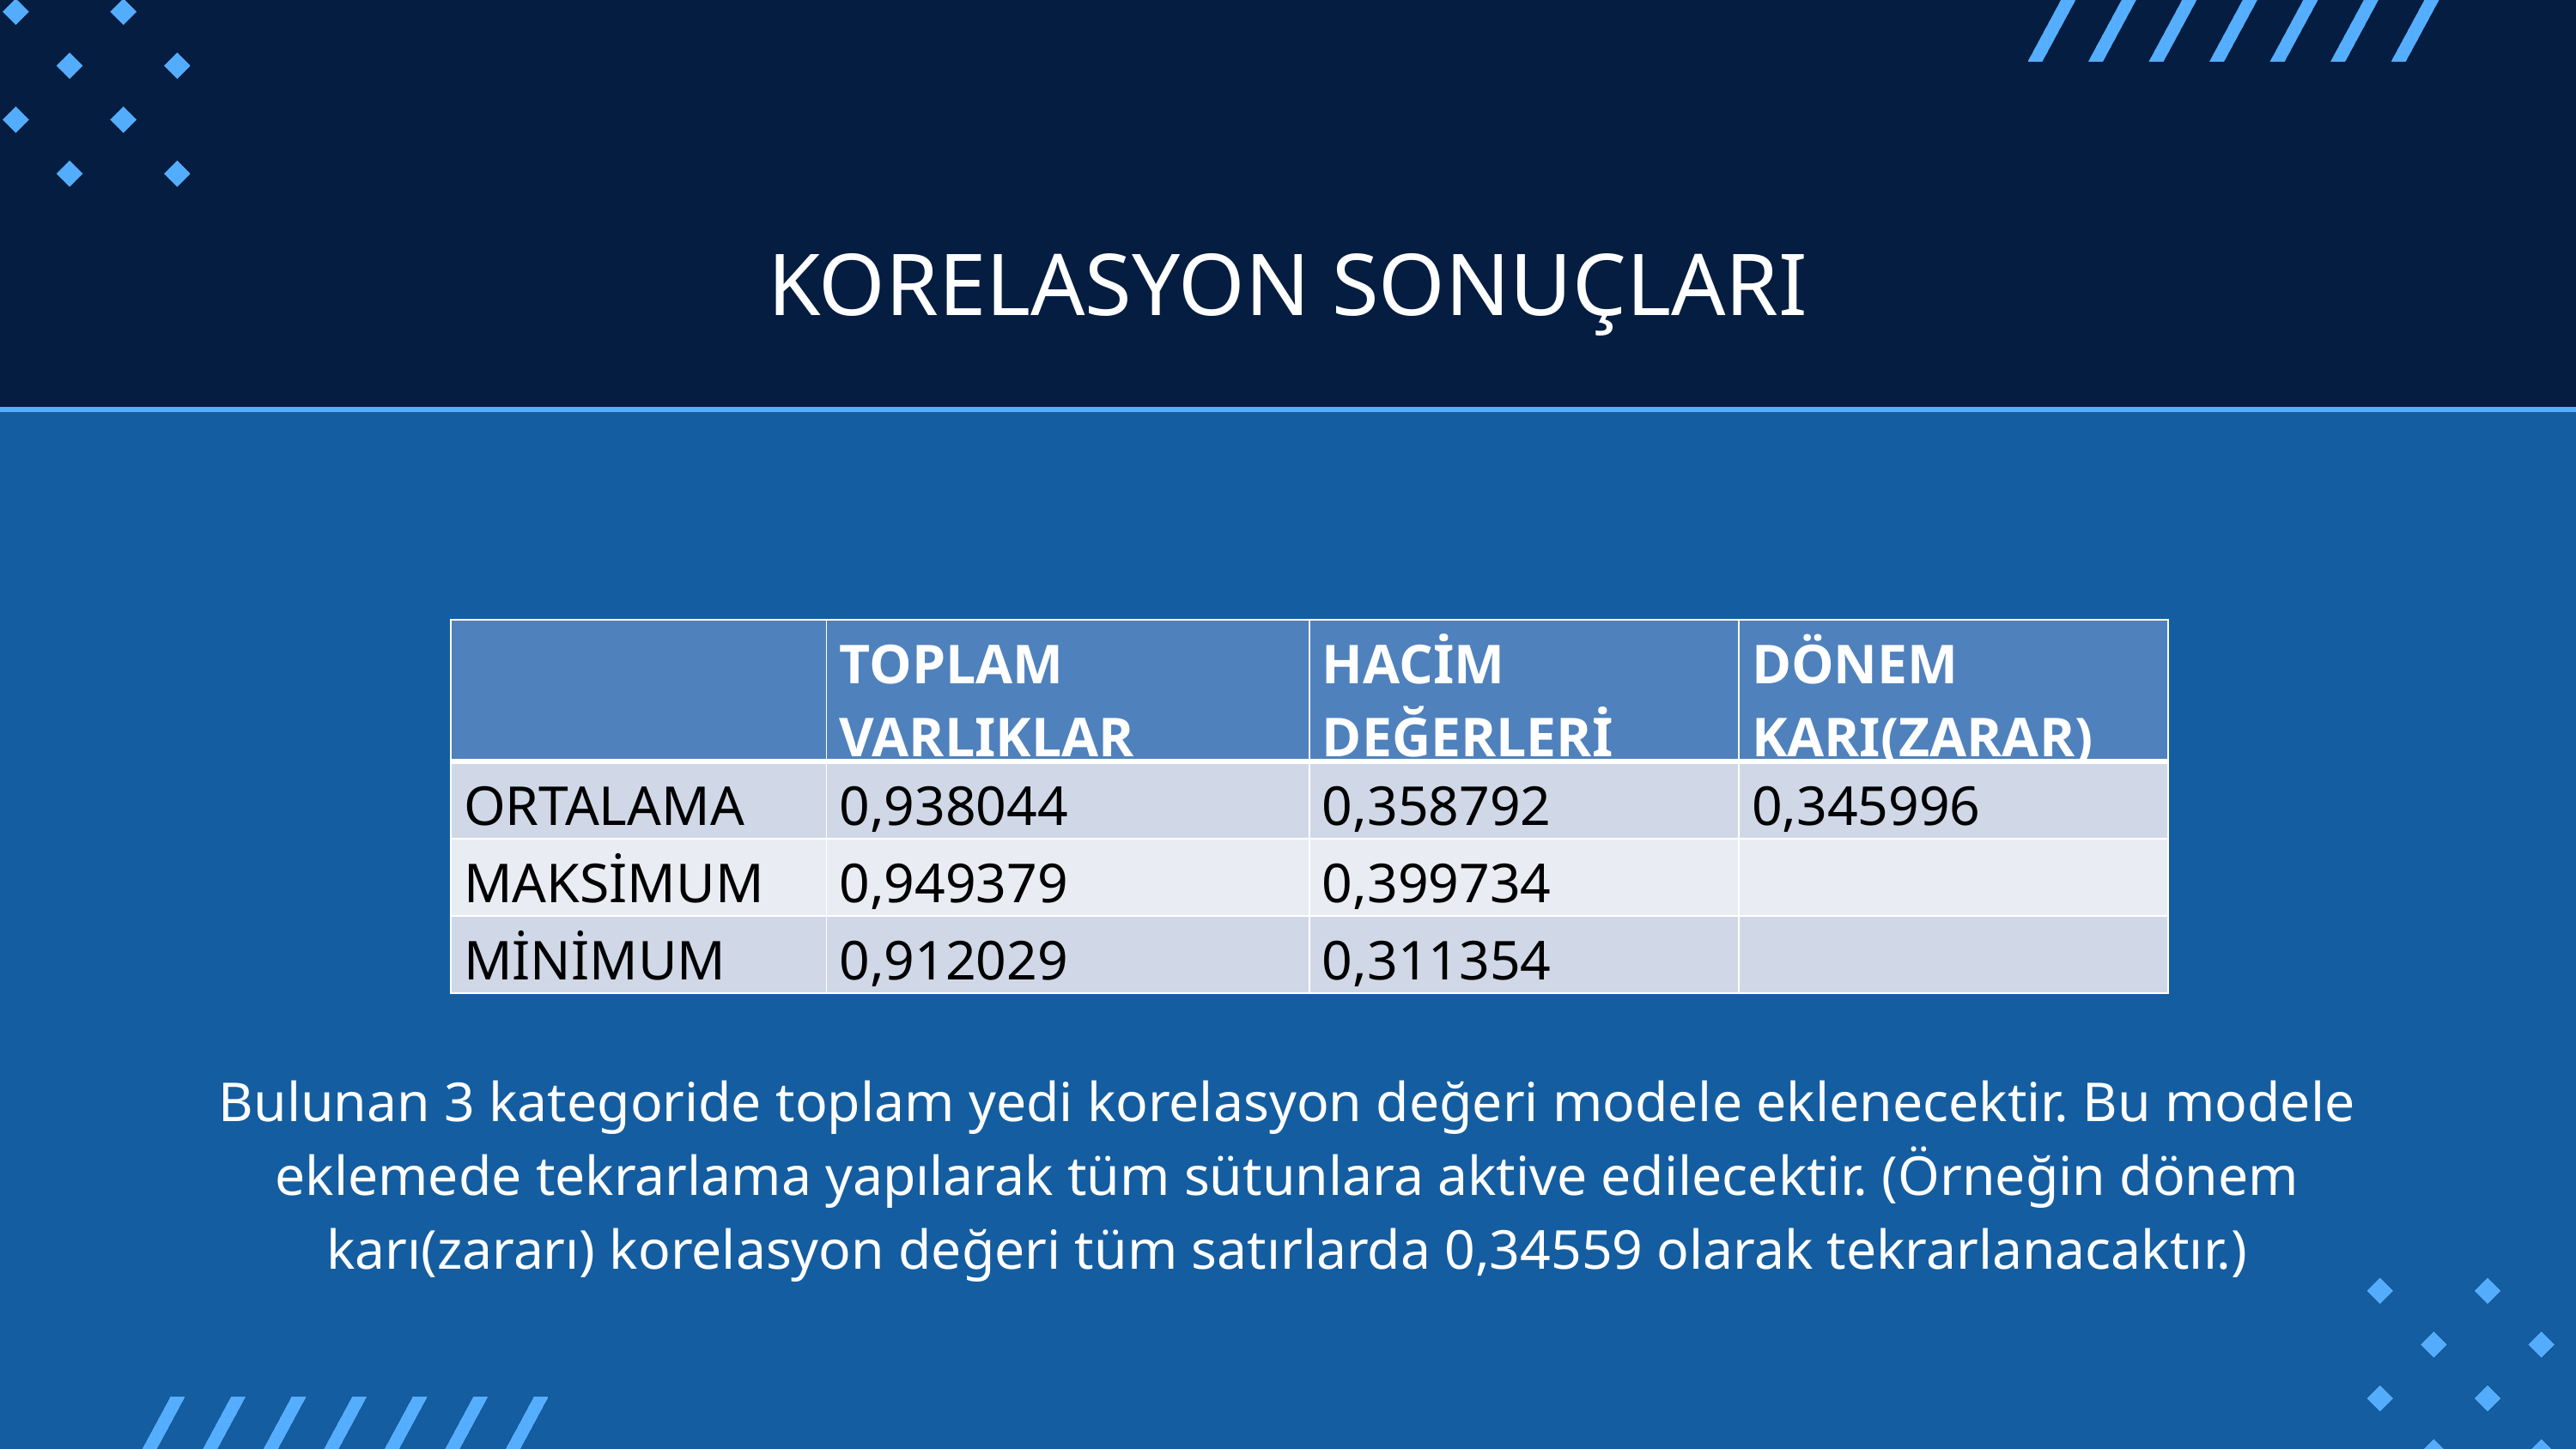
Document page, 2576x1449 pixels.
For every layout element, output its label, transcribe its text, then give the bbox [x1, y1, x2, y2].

table_cell 0,912029 [827, 917, 1309, 992]
table_cell [1740, 840, 2167, 915]
table_header [452, 621, 826, 759]
table_cell [1740, 917, 2167, 992]
table_cell 0,399734 [1310, 840, 1738, 915]
table_cell ORTALAMA [452, 764, 826, 838]
text_box [2366, 1277, 2576, 1449]
table_cell 0,345996 [1740, 764, 2167, 838]
table_header TOPLAM VARLIKLAR [827, 621, 1309, 759]
table_cell 0,358792 [1310, 764, 1738, 838]
table_cell 0,938044 [827, 764, 1309, 838]
table_cell 0,949379 [827, 840, 1309, 915]
text_box [126, 1397, 549, 1449]
text_box Bulunan 3 kategoride toplam yedi korelasyon değeri modele eklenecektir. Bu modele eklemede tekrarlama yapılarak tüm sütunlara aktive edilecektir. (Örneğin dönem karı(zararı) korelasyon değeri tüm satırlarda 0,34559 olarak tekrarlanacaktır.) [144, 1058, 2432, 1281]
table_header DÖNEM KARI(ZARAR) [1740, 621, 2167, 759]
table_cell MAKSİMUM [452, 840, 826, 915]
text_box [0, 0, 2576, 410]
table_cell 0,311354 [1310, 917, 1738, 992]
table_cell MİNİMUM [452, 917, 826, 992]
table_header HACİM DEĞERLERİ [1310, 621, 1738, 759]
